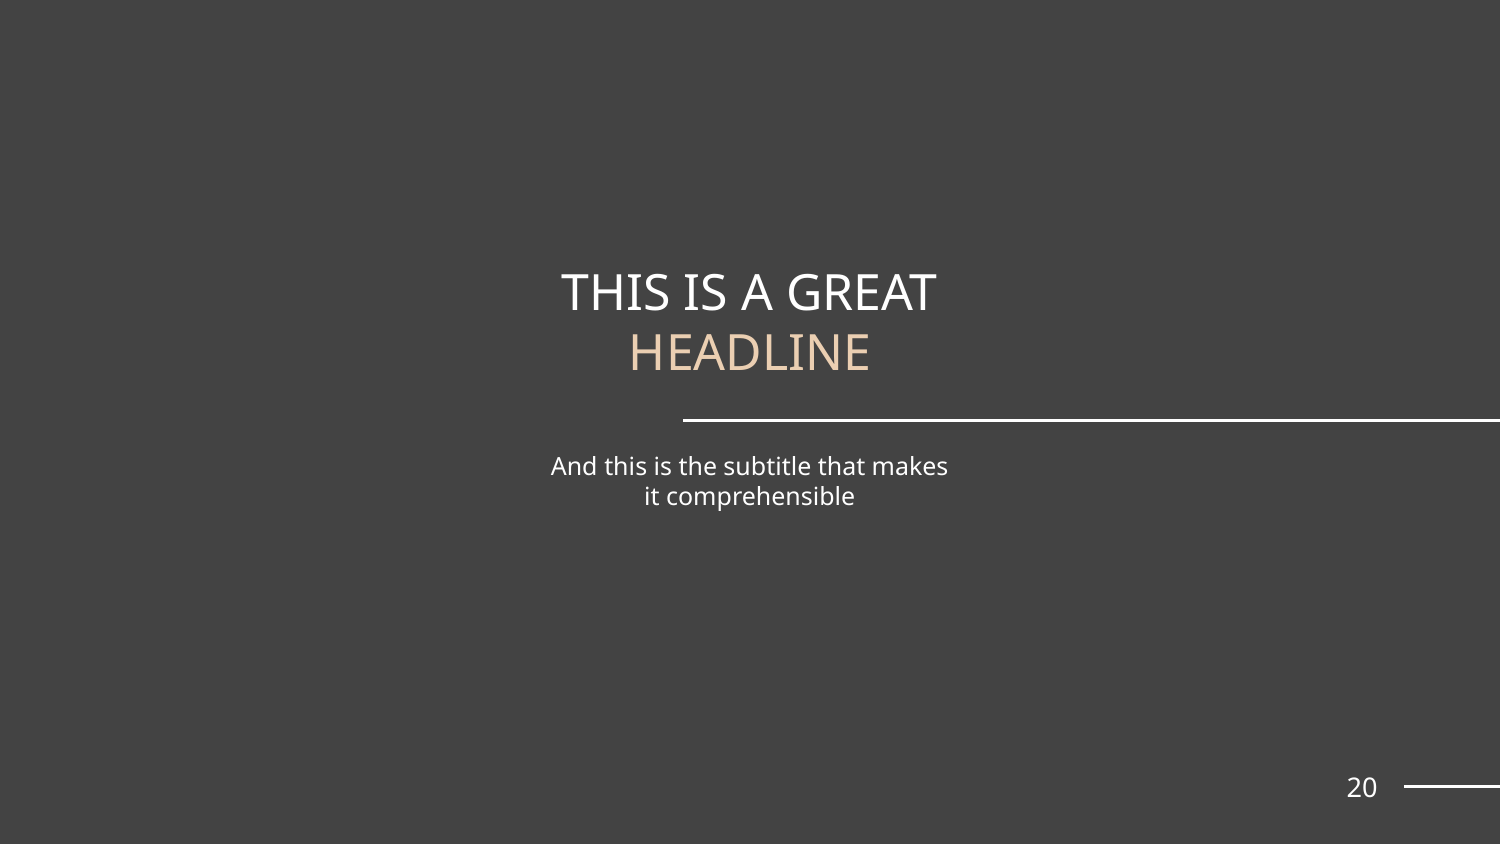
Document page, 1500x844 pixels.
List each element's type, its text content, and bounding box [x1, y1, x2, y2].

title THIS IS A GREAT HEADLINE [532, 289, 968, 396]
slide_number 20 [1302, 766, 1393, 812]
subtitle And this is the subtitle that makes it comprehensible [532, 435, 968, 513]
